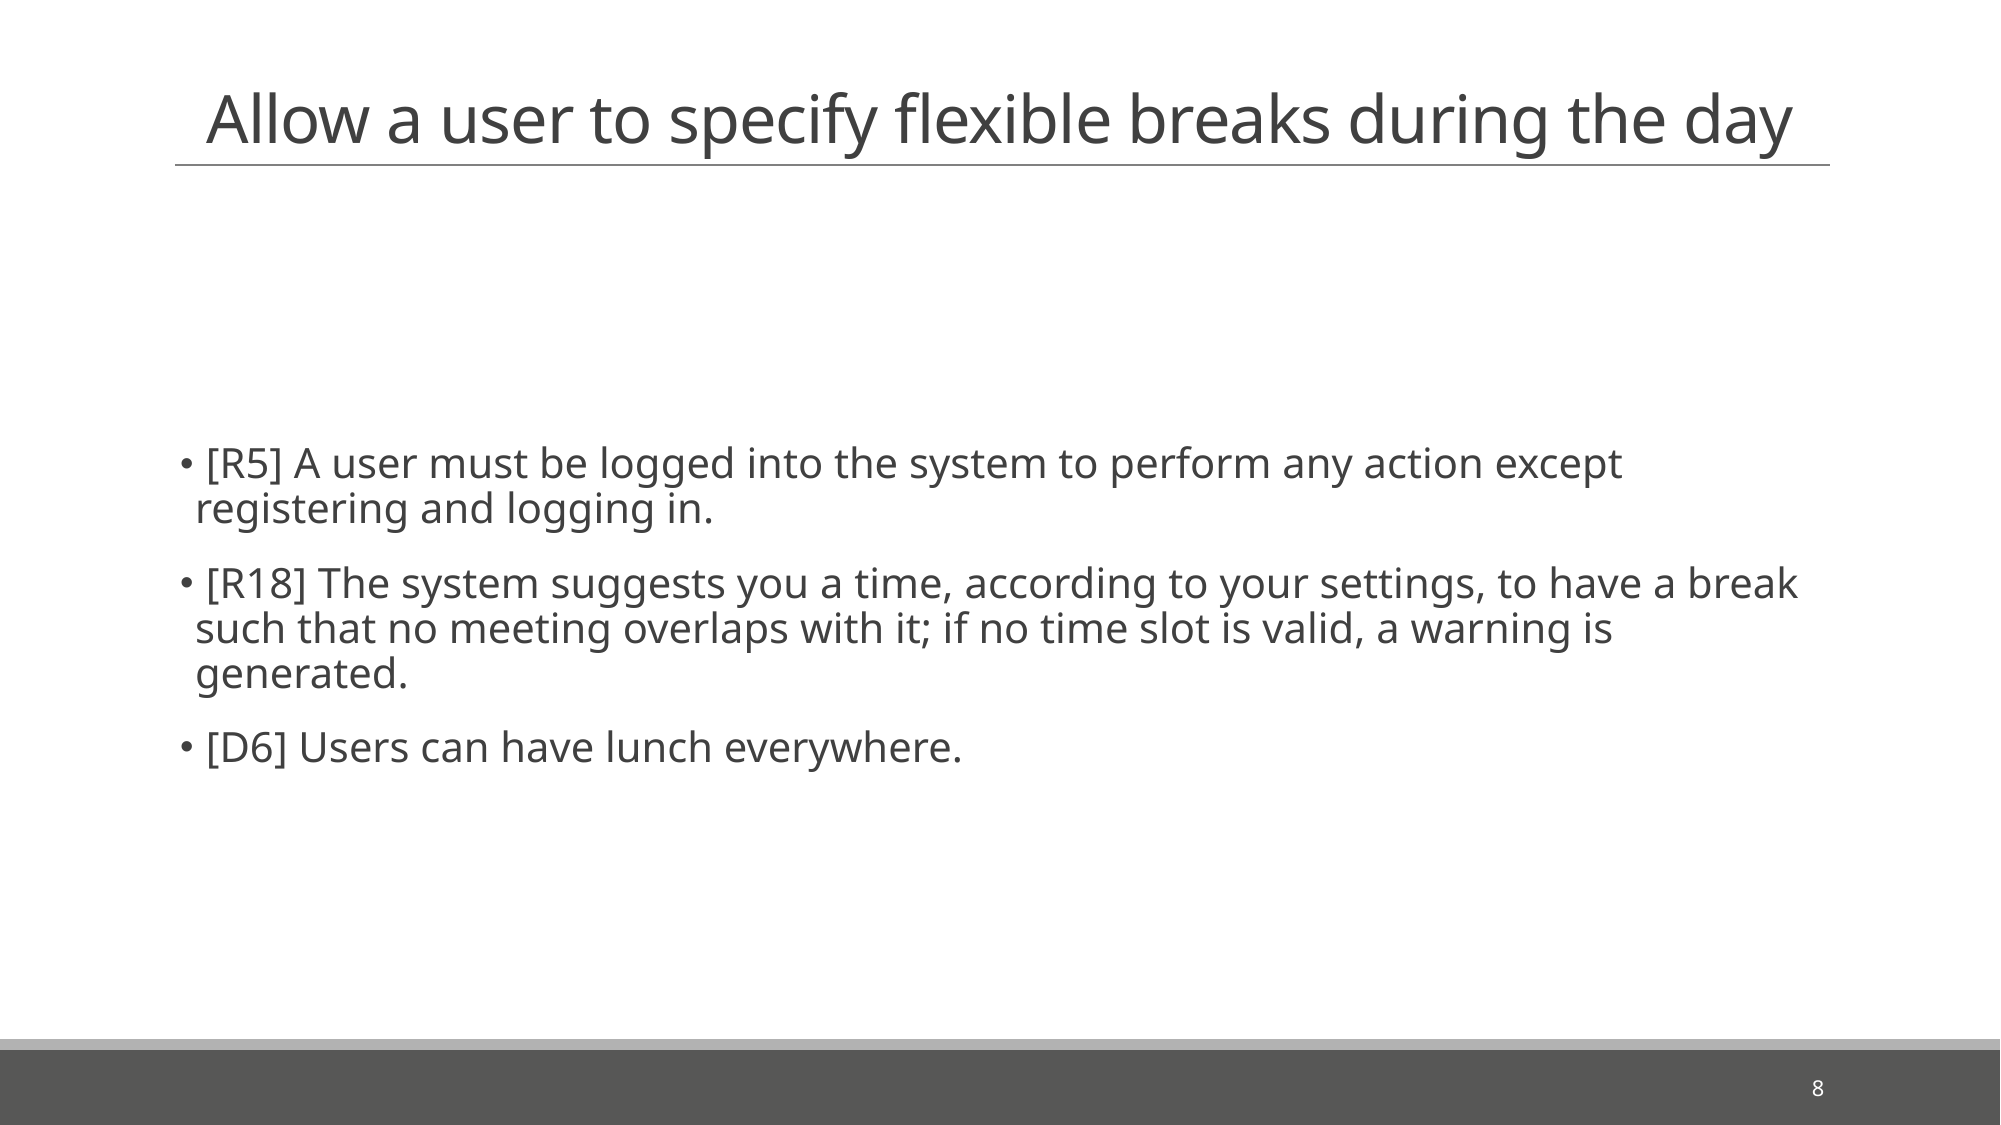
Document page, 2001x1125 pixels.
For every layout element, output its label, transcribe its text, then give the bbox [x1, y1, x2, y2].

title Allow a user to specify flexible breaks during the day [0, 0, 2000, 165]
slide_number 8 [1624, 1059, 1840, 1120]
list [R5] A user must be logged into the system to perform any action except registering and logging in. [R18] The system suggests you a time, according to your settings, to have a break such that no meeting overlaps with it; if no time slot is valid, a warning is generated. [D6] Users can have lunch everywhere. [180, 191, 1830, 1023]
